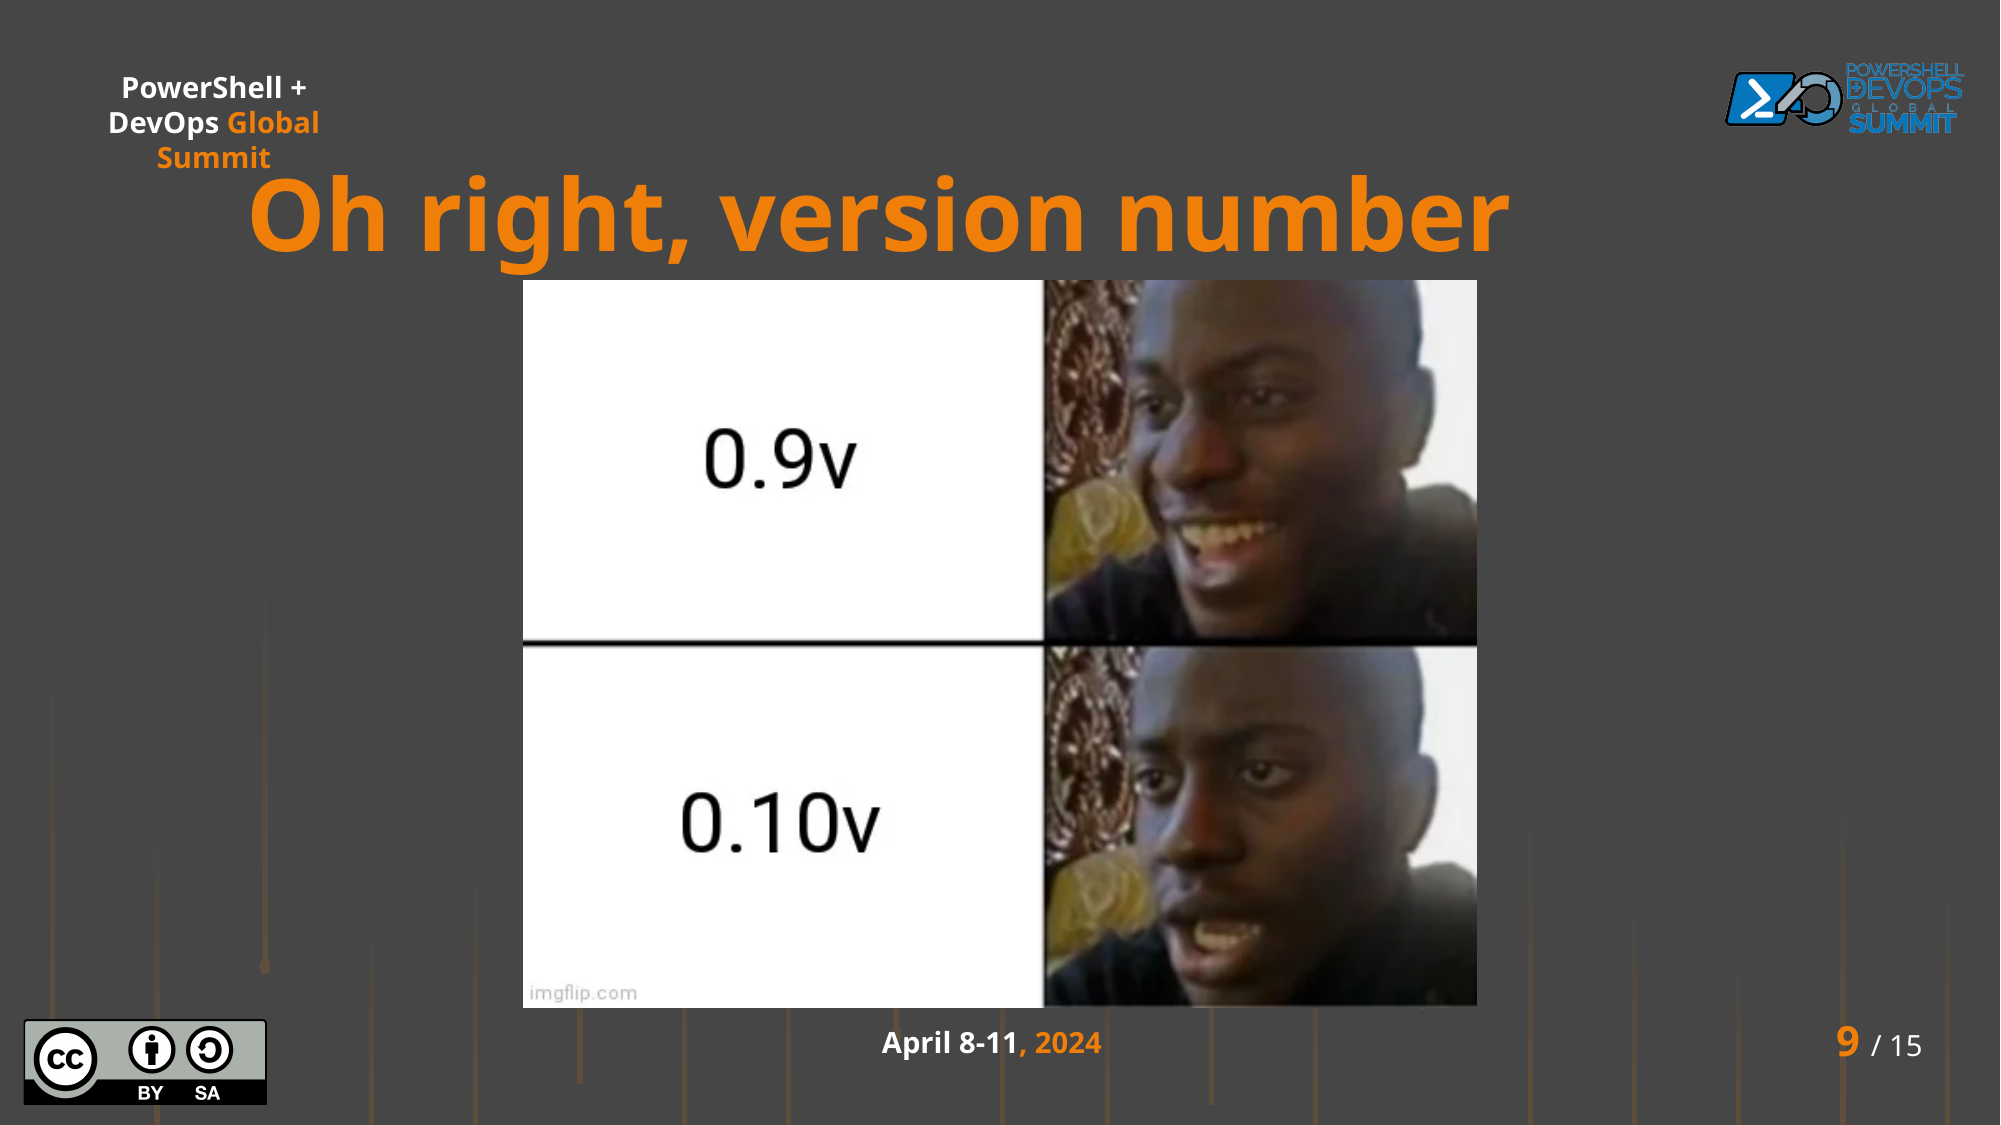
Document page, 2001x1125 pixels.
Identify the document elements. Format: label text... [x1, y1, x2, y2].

picture [1725, 61, 1965, 139]
picture [23, 1019, 267, 1105]
picture [523, 280, 1477, 1008]
text_box Oh right, version number [231, 144, 1769, 279]
